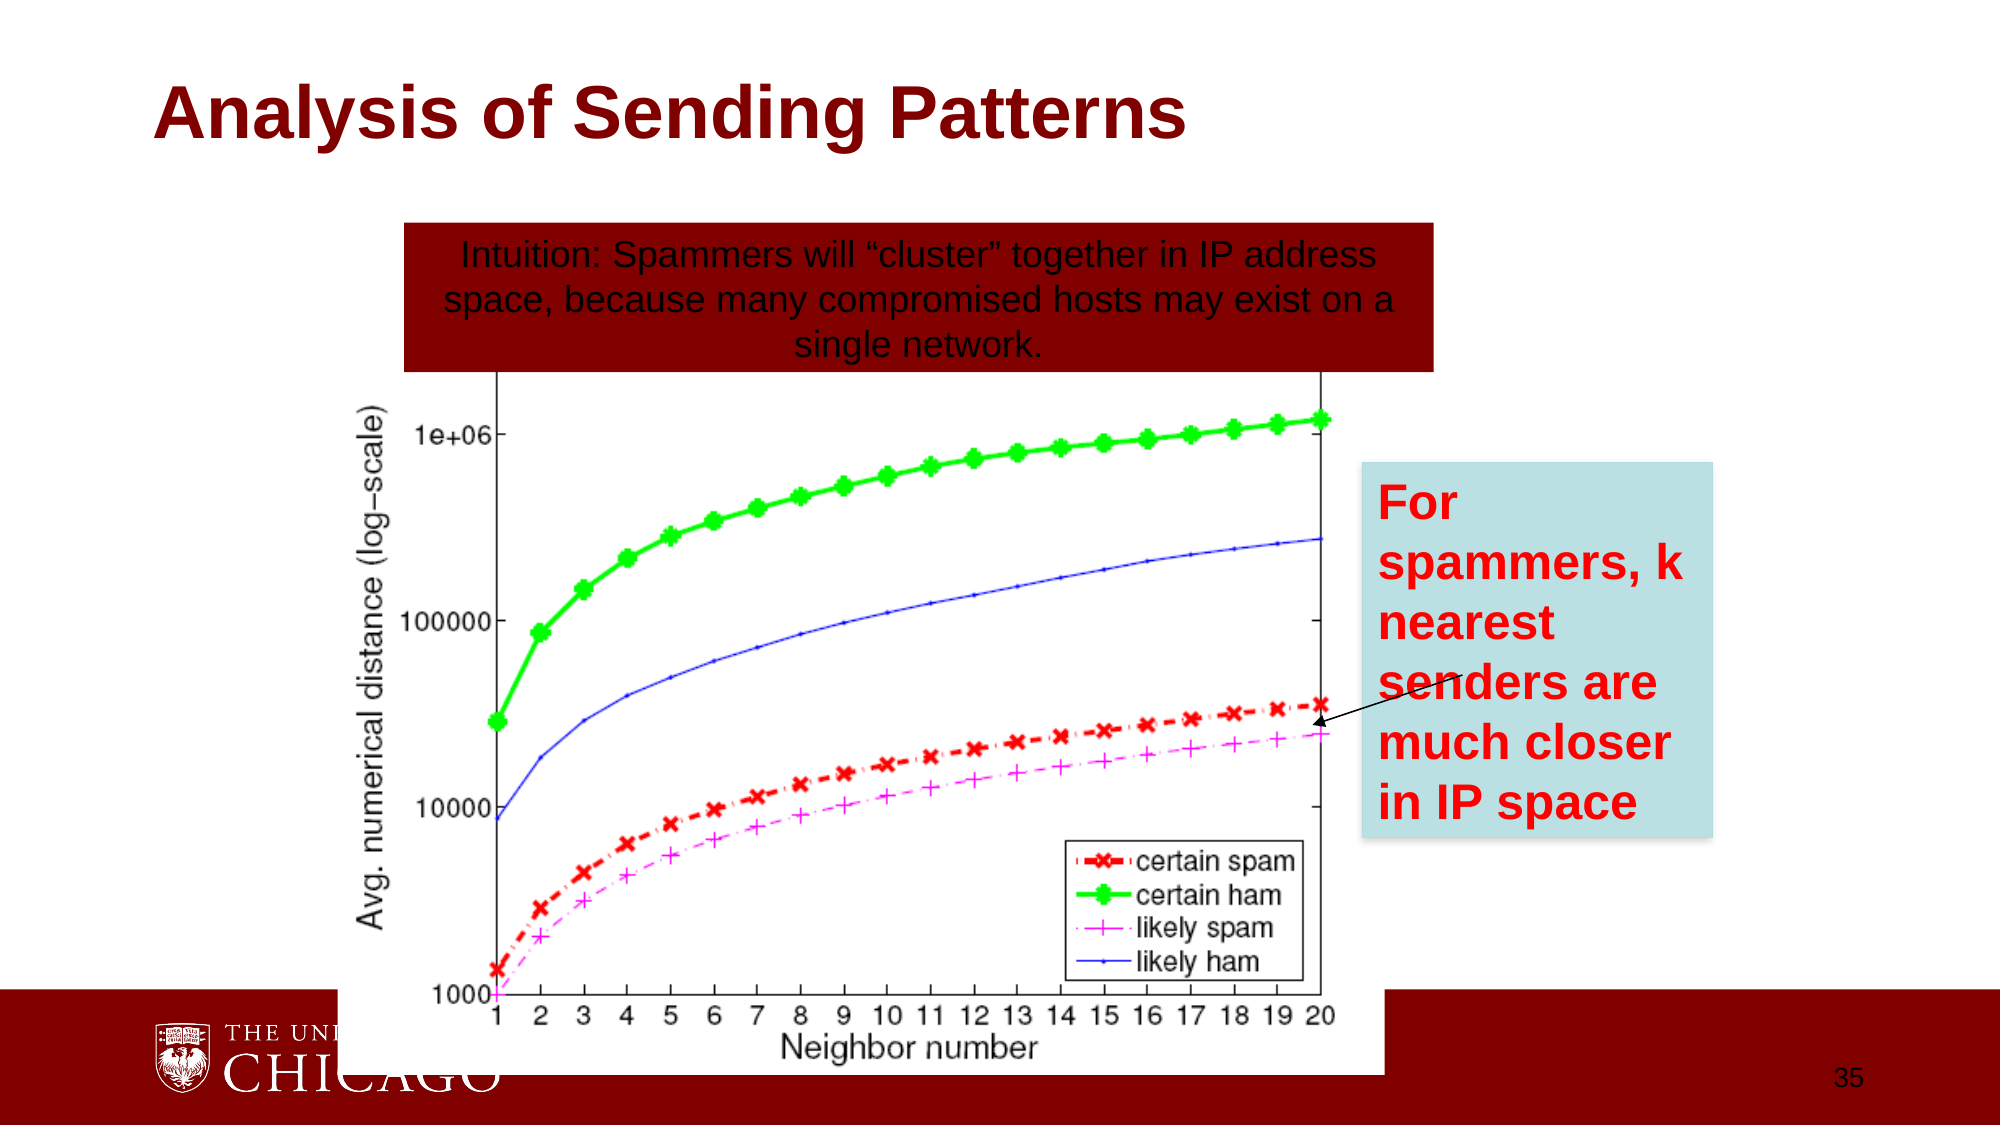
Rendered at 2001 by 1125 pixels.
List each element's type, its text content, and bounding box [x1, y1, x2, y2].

slide_number 35 [1412, 1046, 1880, 1107]
picture [337, 291, 1385, 1075]
text_box For spammers, k nearest senders are much closer in IP space [1385, 462, 1713, 838]
text_box Intuition: Spammers will “cluster” together in IP address space, because many compromised hosts may exist on a single network. [404, 222, 1434, 373]
title Analysis of Sending Patterns [137, 0, 1863, 218]
